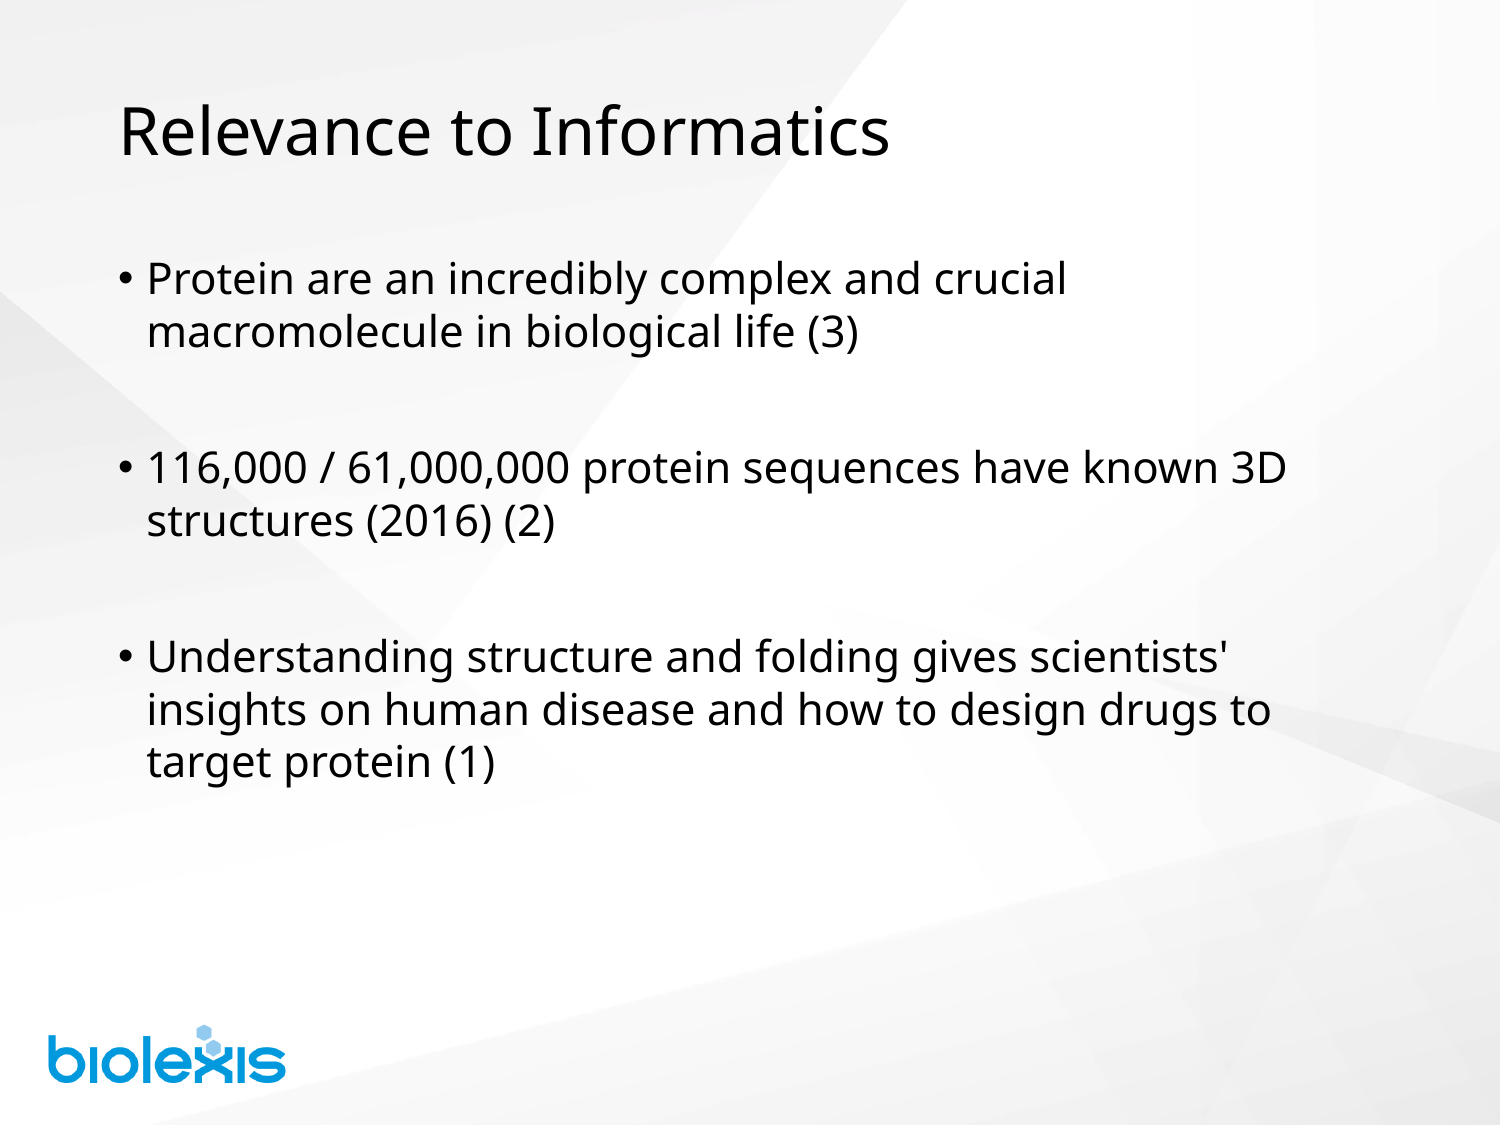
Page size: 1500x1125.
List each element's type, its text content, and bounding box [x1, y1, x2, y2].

picture [0, 0, 1500, 1125]
title Relevance to Informatics [103, 59, 1397, 208]
list Protein are an incredibly complex and crucial macromolecule in biological life (3) 116,000 / 61,000,000 protein sequences have known 3D structures (2016) (2) Understanding structure and folding gives scientists' insights on human disease and how to design drugs to target protein (1) [103, 243, 1413, 1032]
